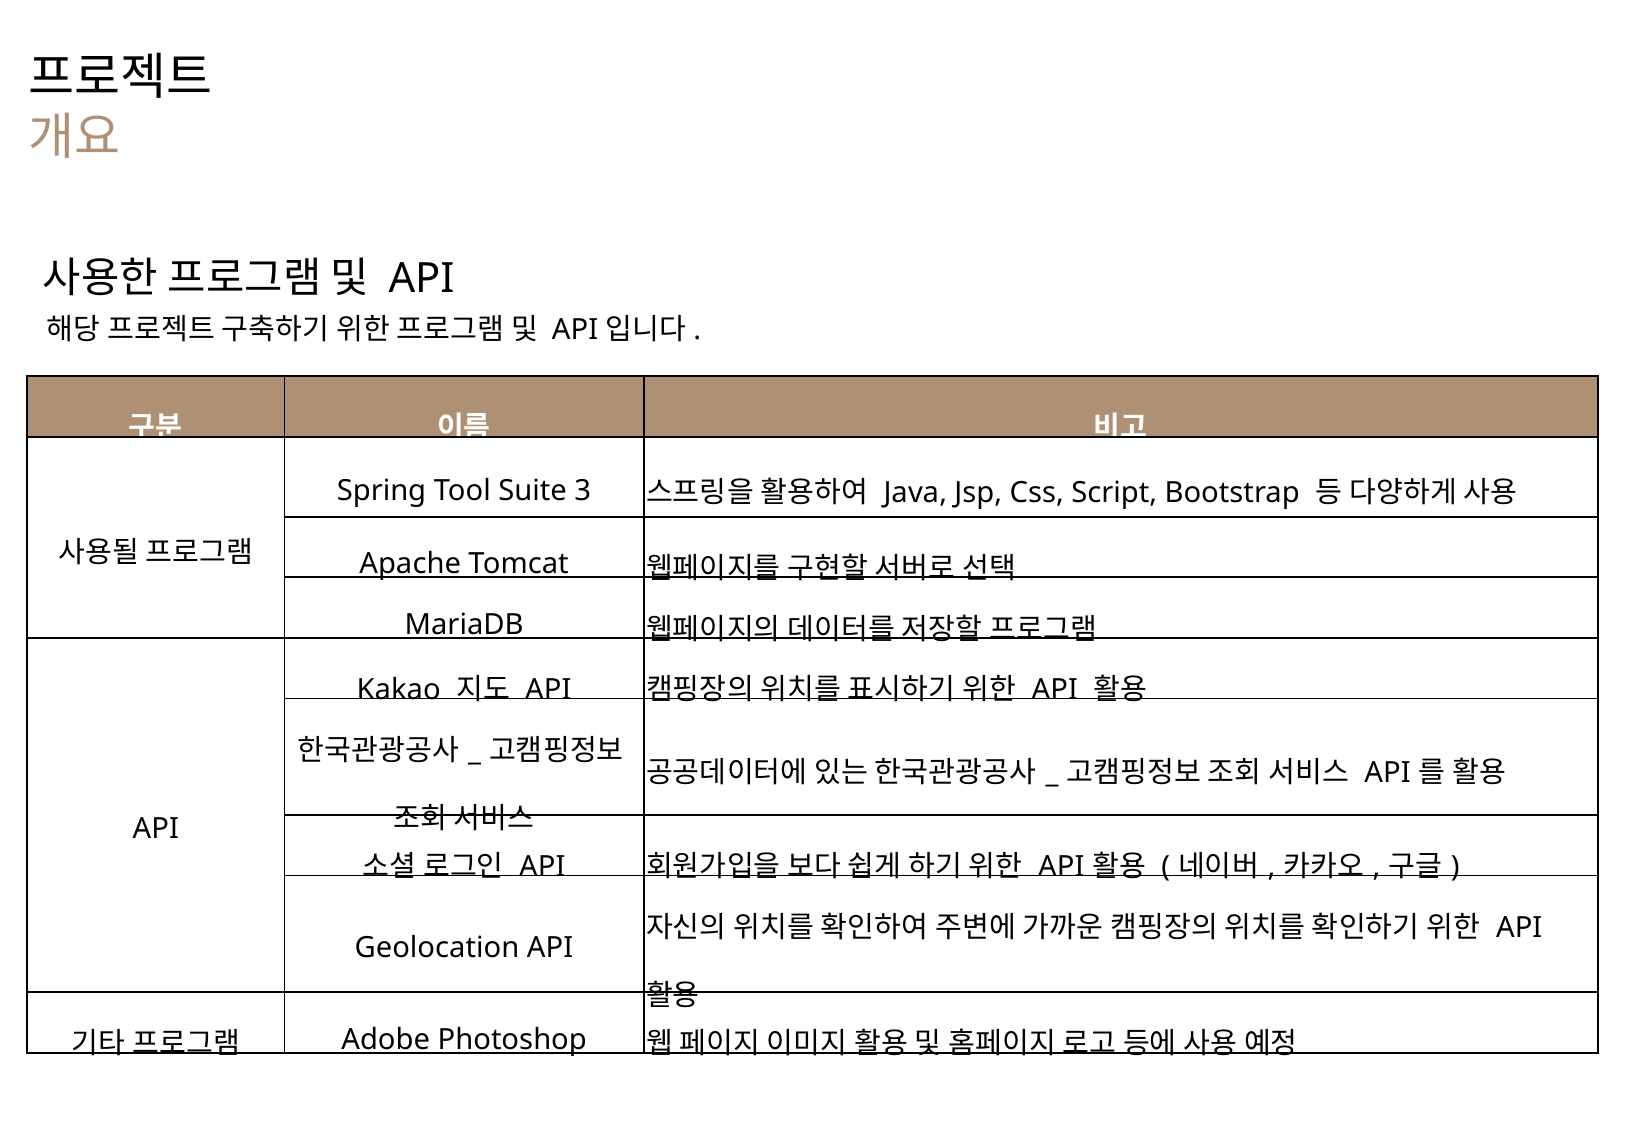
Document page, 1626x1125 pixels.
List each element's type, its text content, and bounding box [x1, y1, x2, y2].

table_cell 자신의 위치를 확인하여 주변에 가까운 캠핑장의 위치를 확인하기 위한 API 활용 [645, 876, 1597, 991]
text_box 해당 프로젝트 구축하기 위한 프로그램 및 API입니다. [39, 302, 709, 353]
table_cell Spring Tool Suite 3 [285, 438, 643, 516]
table_cell Adobe Photoshop [285, 993, 643, 1052]
table_cell 웹페이지를 구현할 서버로 선택 [645, 518, 1597, 576]
table_cell 캠핑장의 위치를 표시하기 위한 API 활용 [645, 639, 1597, 698]
table_cell 사용될 프로그램 [28, 438, 284, 637]
table_cell 스프링을 활용하여 Java, Jsp, Css, Script, Bootstrap 등 다양하게 사용 [645, 438, 1597, 516]
table_header 비고 [645, 377, 1597, 436]
table_cell Kakao 지도 API [285, 639, 643, 698]
table_cell Geolocation API [285, 876, 643, 991]
text_box 사용한 프로그램 및 API [35, 243, 593, 308]
table_cell 웹페이지의 데이터를 저장할 프로그램 [645, 578, 1597, 637]
table_cell 웹 페이지 이미지 활용 및 홈페이지 로고 등에 사용 예정 [645, 993, 1597, 1052]
table_cell Apache Tomcat [285, 518, 643, 576]
table_header 구분 [28, 377, 284, 436]
table_cell 회원가입을 보다 쉽게 하기 위한 API활용 (네이버,카카오,구글) [645, 816, 1597, 875]
table_cell 공공데이터에 있는 한국관광공사_고캠핑정보 조회 서비스 API를 활용 [645, 699, 1597, 814]
table_cell MariaDB [285, 578, 643, 637]
table_header 이름 [285, 377, 643, 436]
table_cell 소셜 로그인 API [285, 816, 643, 875]
table_cell 한국관광공사_고캠핑정보 조회 서비스 [285, 699, 643, 814]
text_box 프로젝트 개요 [21, 37, 221, 173]
table_cell API [28, 639, 284, 991]
table_cell 기타 프로그램 [28, 993, 284, 1052]
